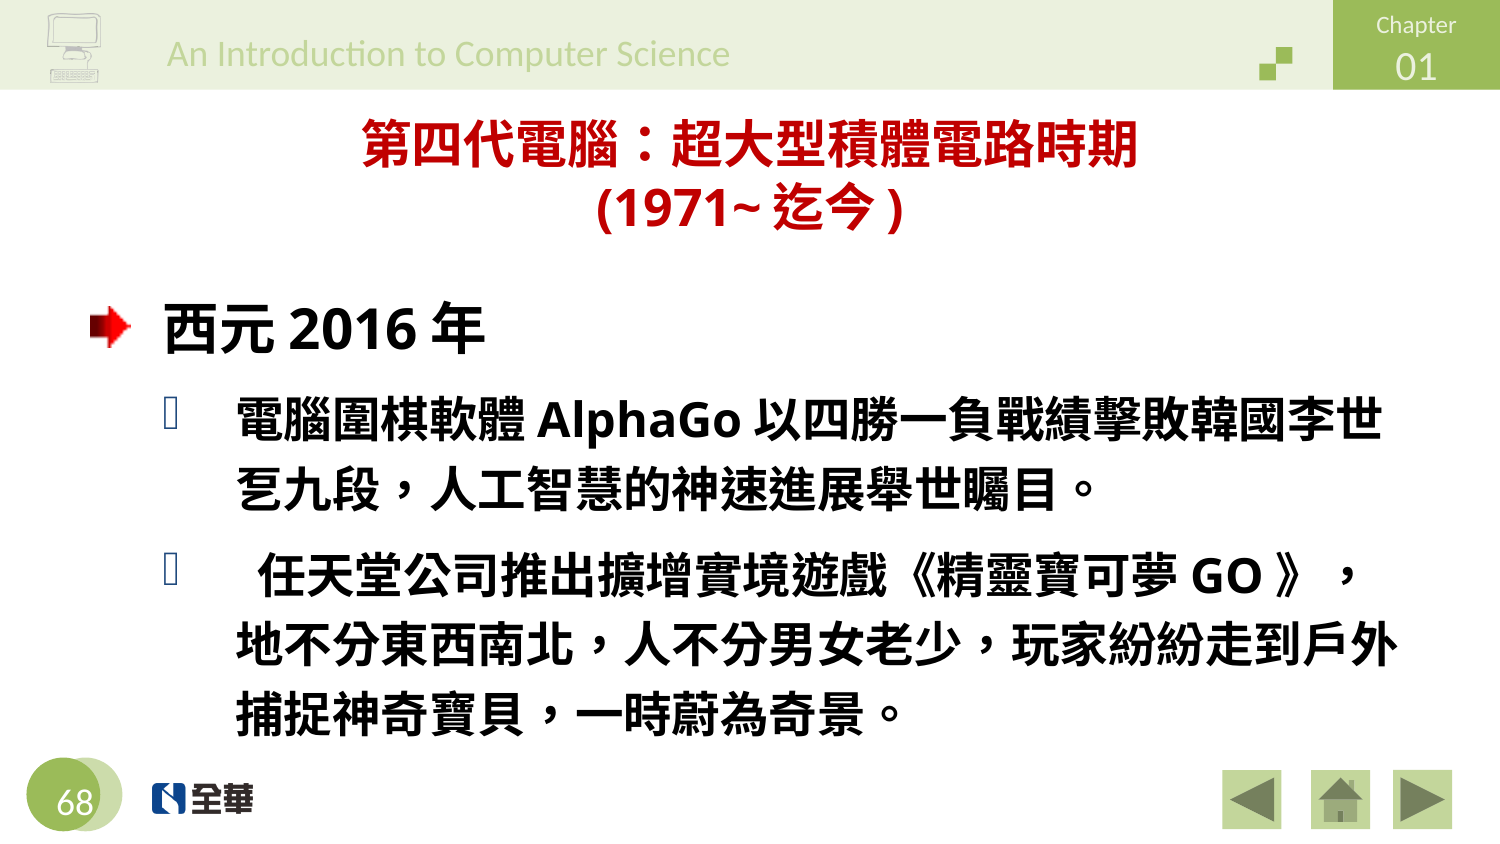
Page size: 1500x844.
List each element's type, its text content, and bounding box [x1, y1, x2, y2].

title 第四代電腦：超大型積體電路時期 (1971~迄今) [75, 104, 1425, 245]
picture [152, 783, 253, 814]
picture [90, 306, 131, 348]
picture [47, 13, 101, 83]
list 西元2016年 電腦圍棋軟體AlphaGo以四勝一負戰績擊敗韓國李世乭九段，人工智慧的神速進展舉世矚目。 任天堂公司推出擴增實境遊戲《精靈寶可夢GO》，地不分東西南北，人不分男女老少，玩家紛紛走到戶外捕捉神奇寶貝，一時蔚為奇景。 [75, 272, 1425, 754]
